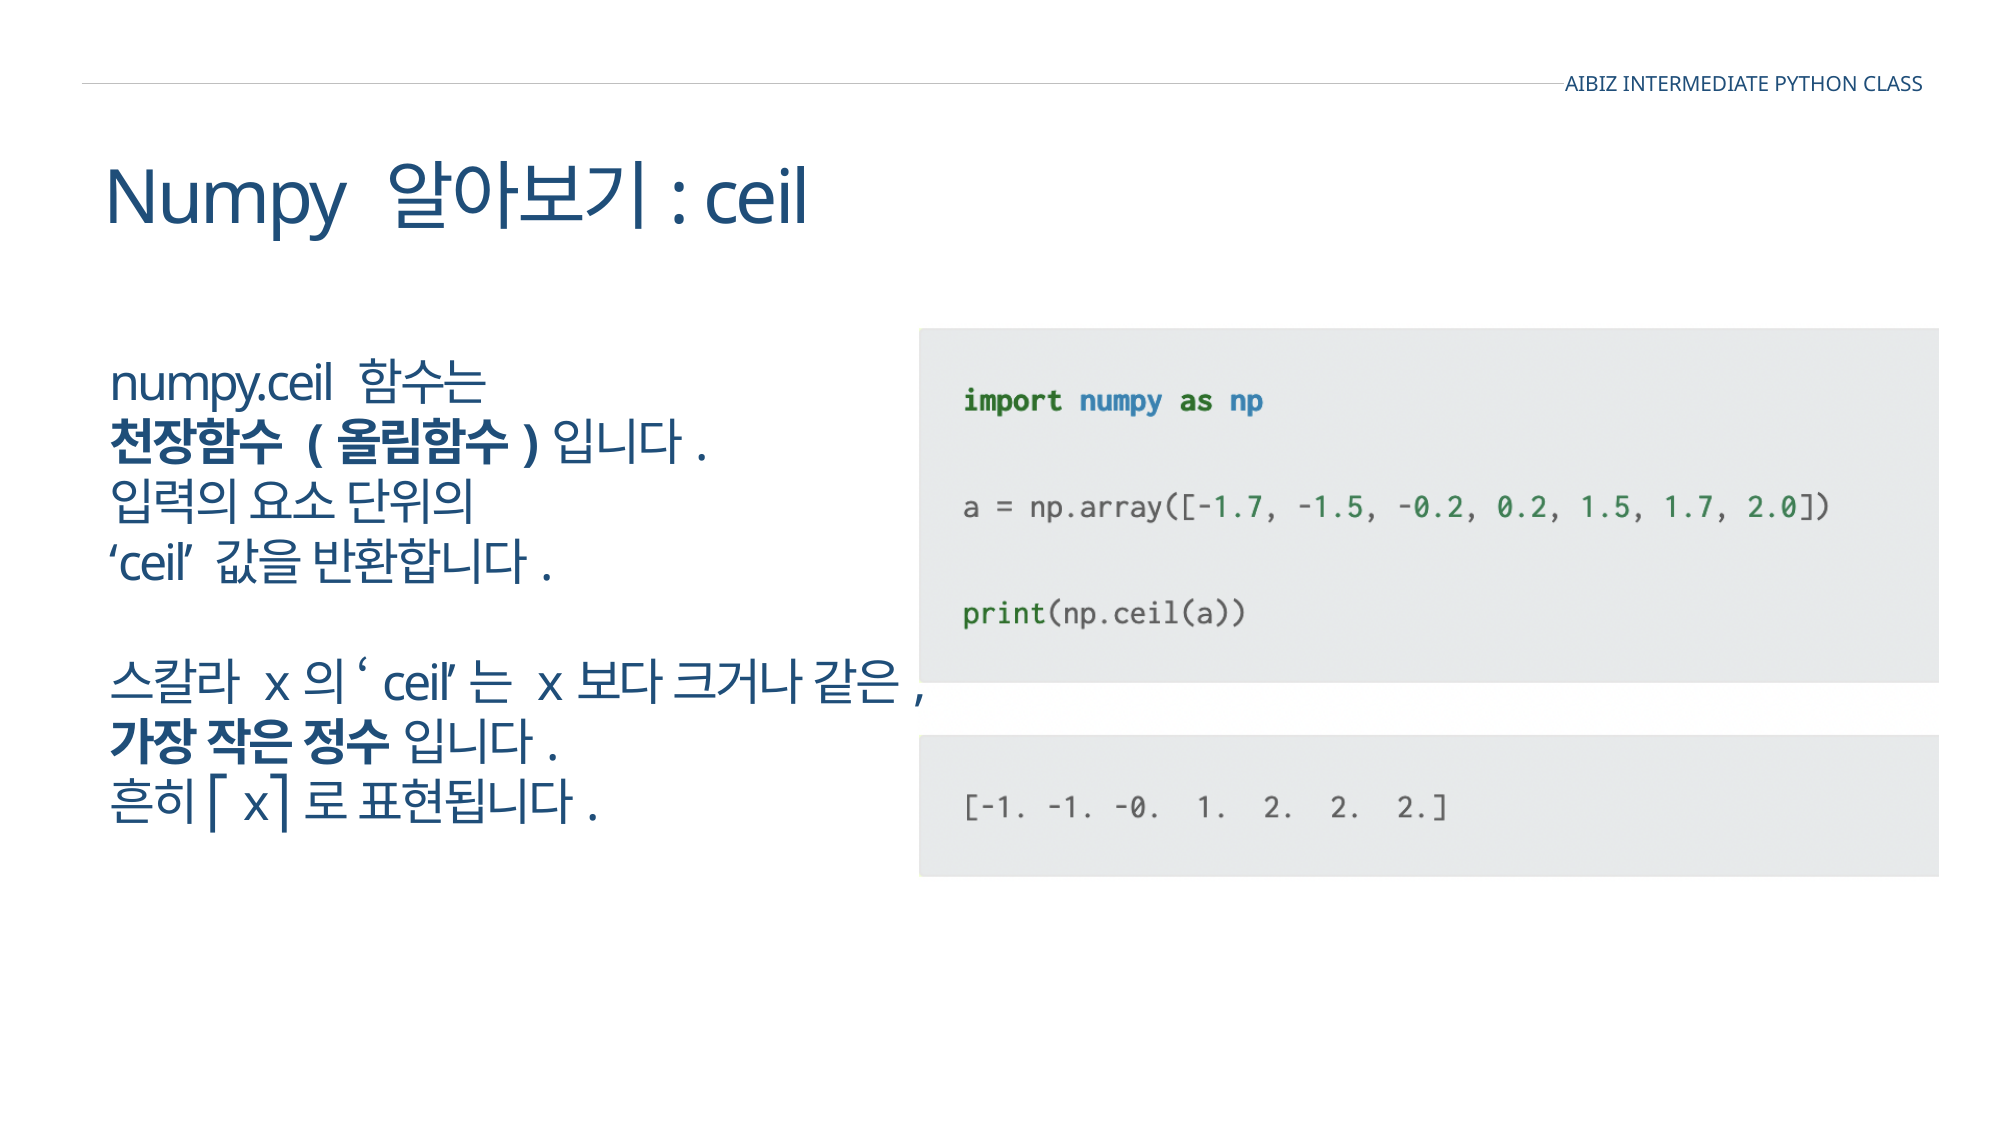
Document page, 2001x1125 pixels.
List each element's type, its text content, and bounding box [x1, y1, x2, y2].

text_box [81, 63, 1939, 104]
text_box numpy.ceil 함수는 천장함수 (올림함수)입니다. 입력의 요소 단위의 ‘ceil’ 값을 반환합니다. 스칼라 x의 ‘ceil’는 x보다 크거나 같은, 가장 작은 정수 입니다. 흔히 ⎡x⎤로 표현됩니다. [94, 343, 917, 838]
picture [917, 323, 1939, 882]
text_box Numpy 알아보기: ceil [89, 141, 826, 247]
